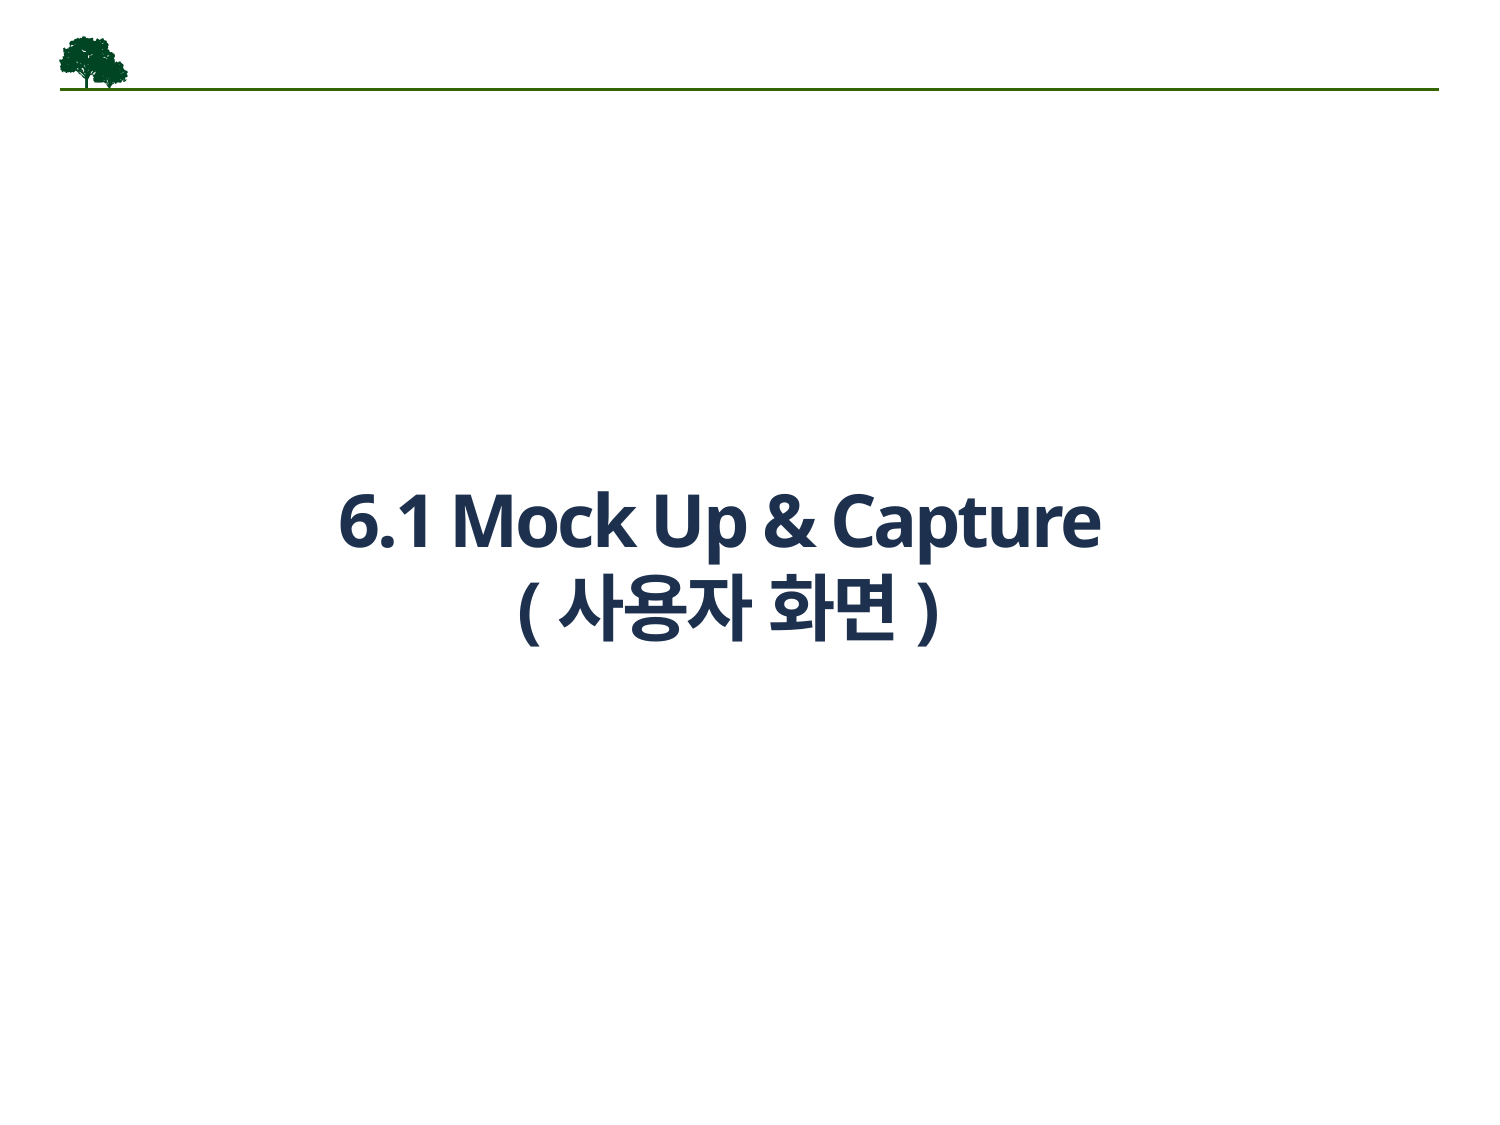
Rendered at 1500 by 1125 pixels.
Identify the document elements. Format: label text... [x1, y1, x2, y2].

picture [50, 22, 134, 91]
text_box 6.1 Mock Up & Capture (사용자 화면) [42, 466, 1416, 658]
